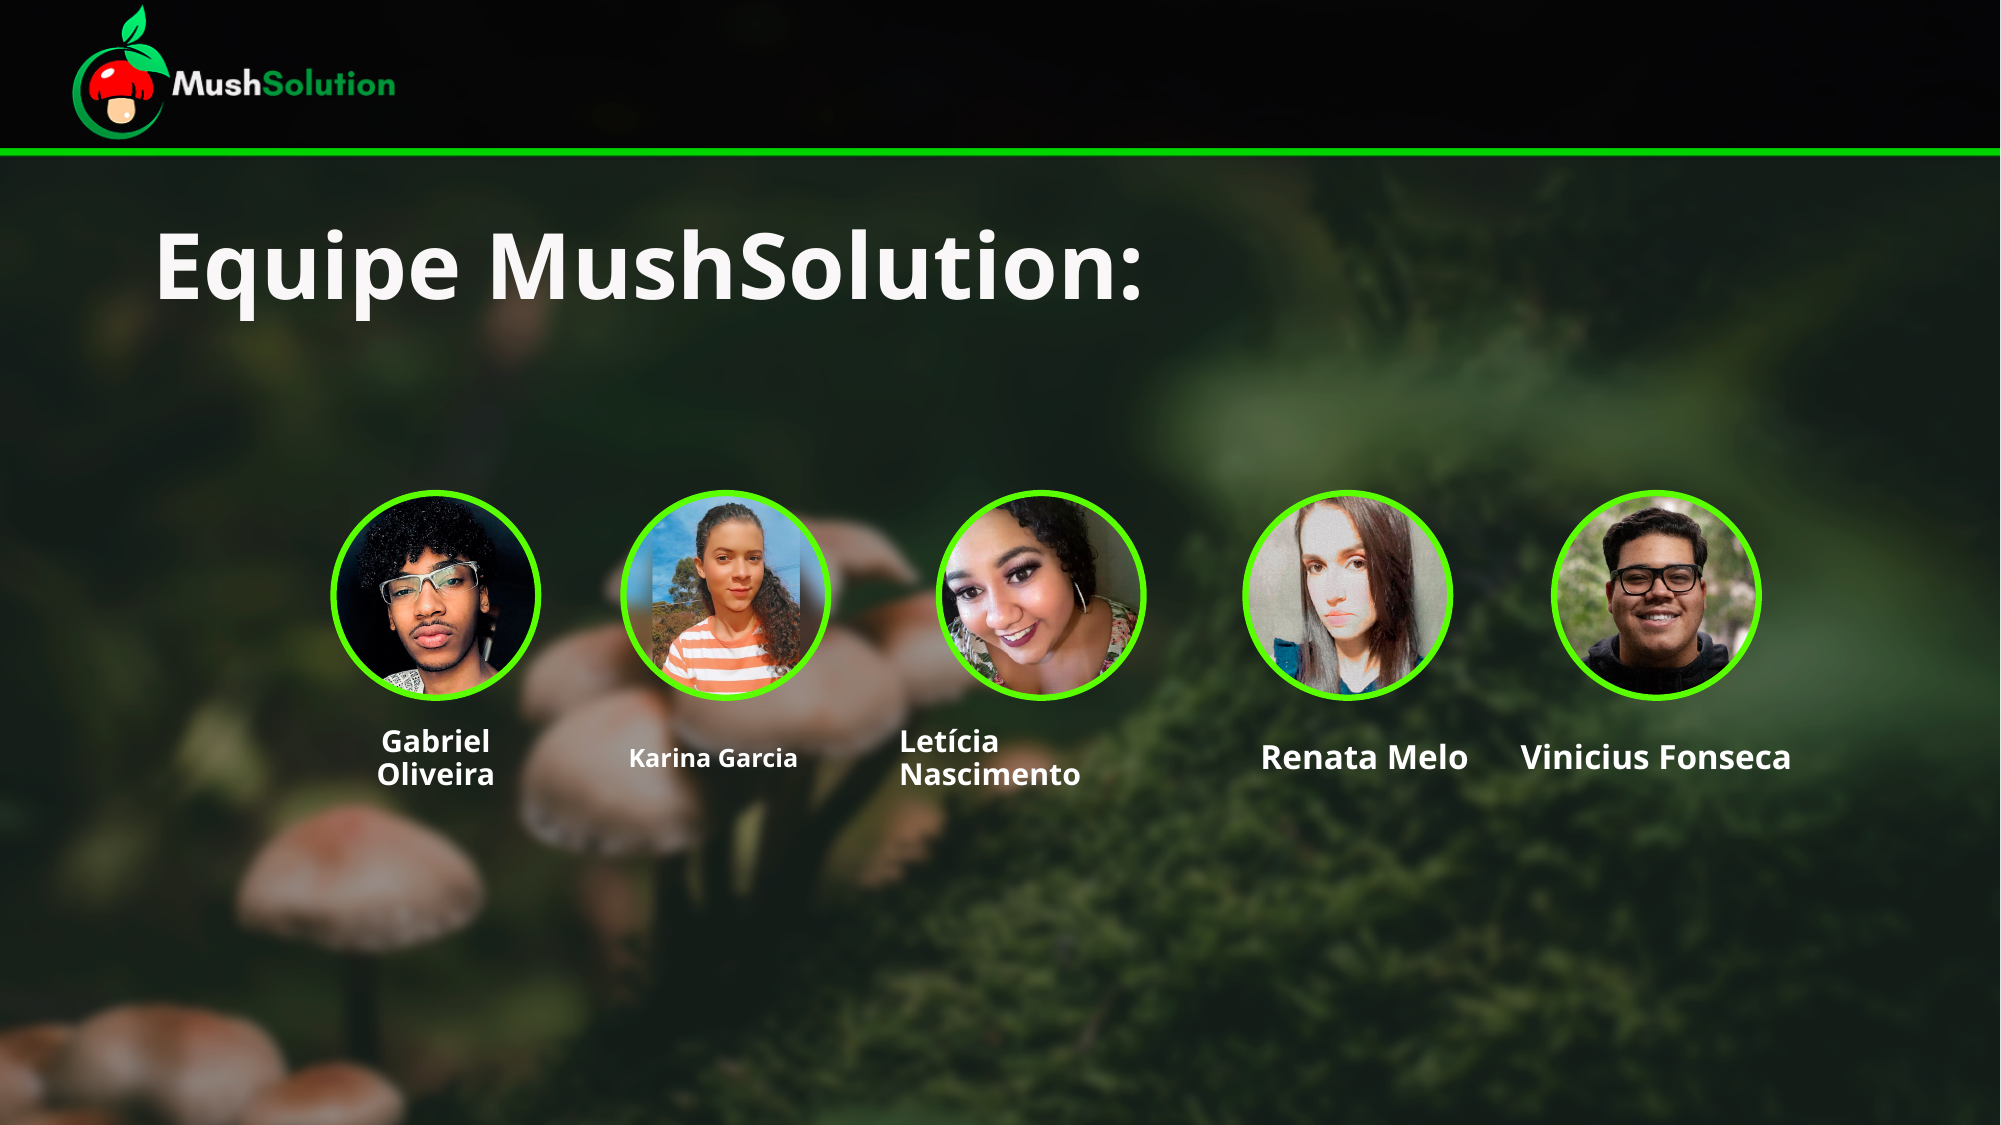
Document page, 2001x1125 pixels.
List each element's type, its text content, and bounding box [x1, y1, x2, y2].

text_box Letícia Nascimento [884, 718, 1199, 800]
text_box [1553, 492, 1760, 699]
text_box [622, 492, 830, 699]
text_box Karina Garcia [613, 730, 838, 788]
picture [0, 0, 2001, 1125]
text_box Renata Melo [1245, 718, 1502, 800]
text_box [1244, 492, 1452, 699]
text_box Vinicius Fonseca [1502, 718, 1811, 800]
title Equipe MushSolution: [137, 161, 1863, 379]
text_box [937, 492, 1145, 699]
text_box [332, 492, 540, 699]
text_box Gabriel Oliveira [303, 718, 569, 800]
